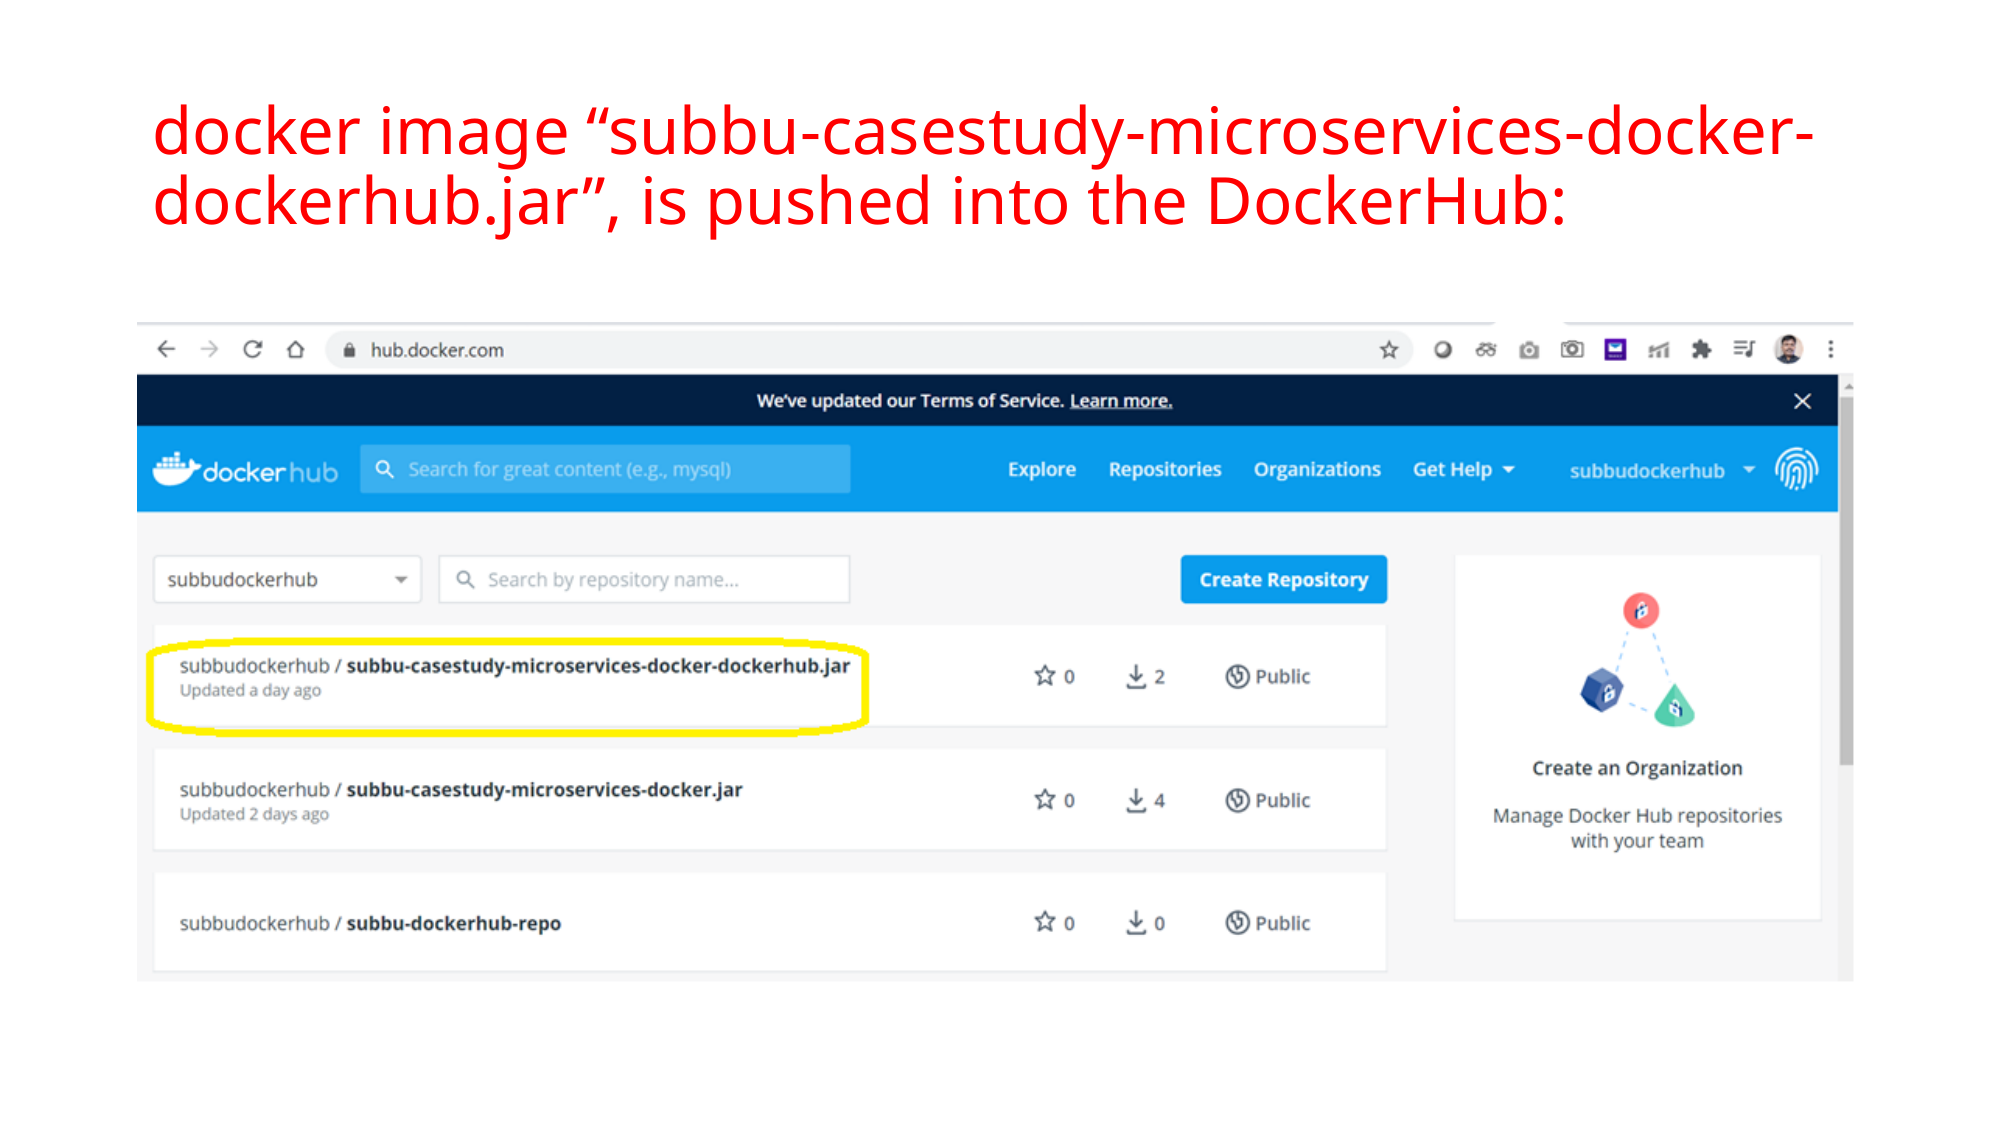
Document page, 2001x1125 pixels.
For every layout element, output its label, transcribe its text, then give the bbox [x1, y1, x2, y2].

title docker image “subbu-casestudy-microservices-docker-dockerhub.jar”, is pushed into the DockerHub: [137, 59, 1863, 278]
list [137, 322, 1863, 991]
